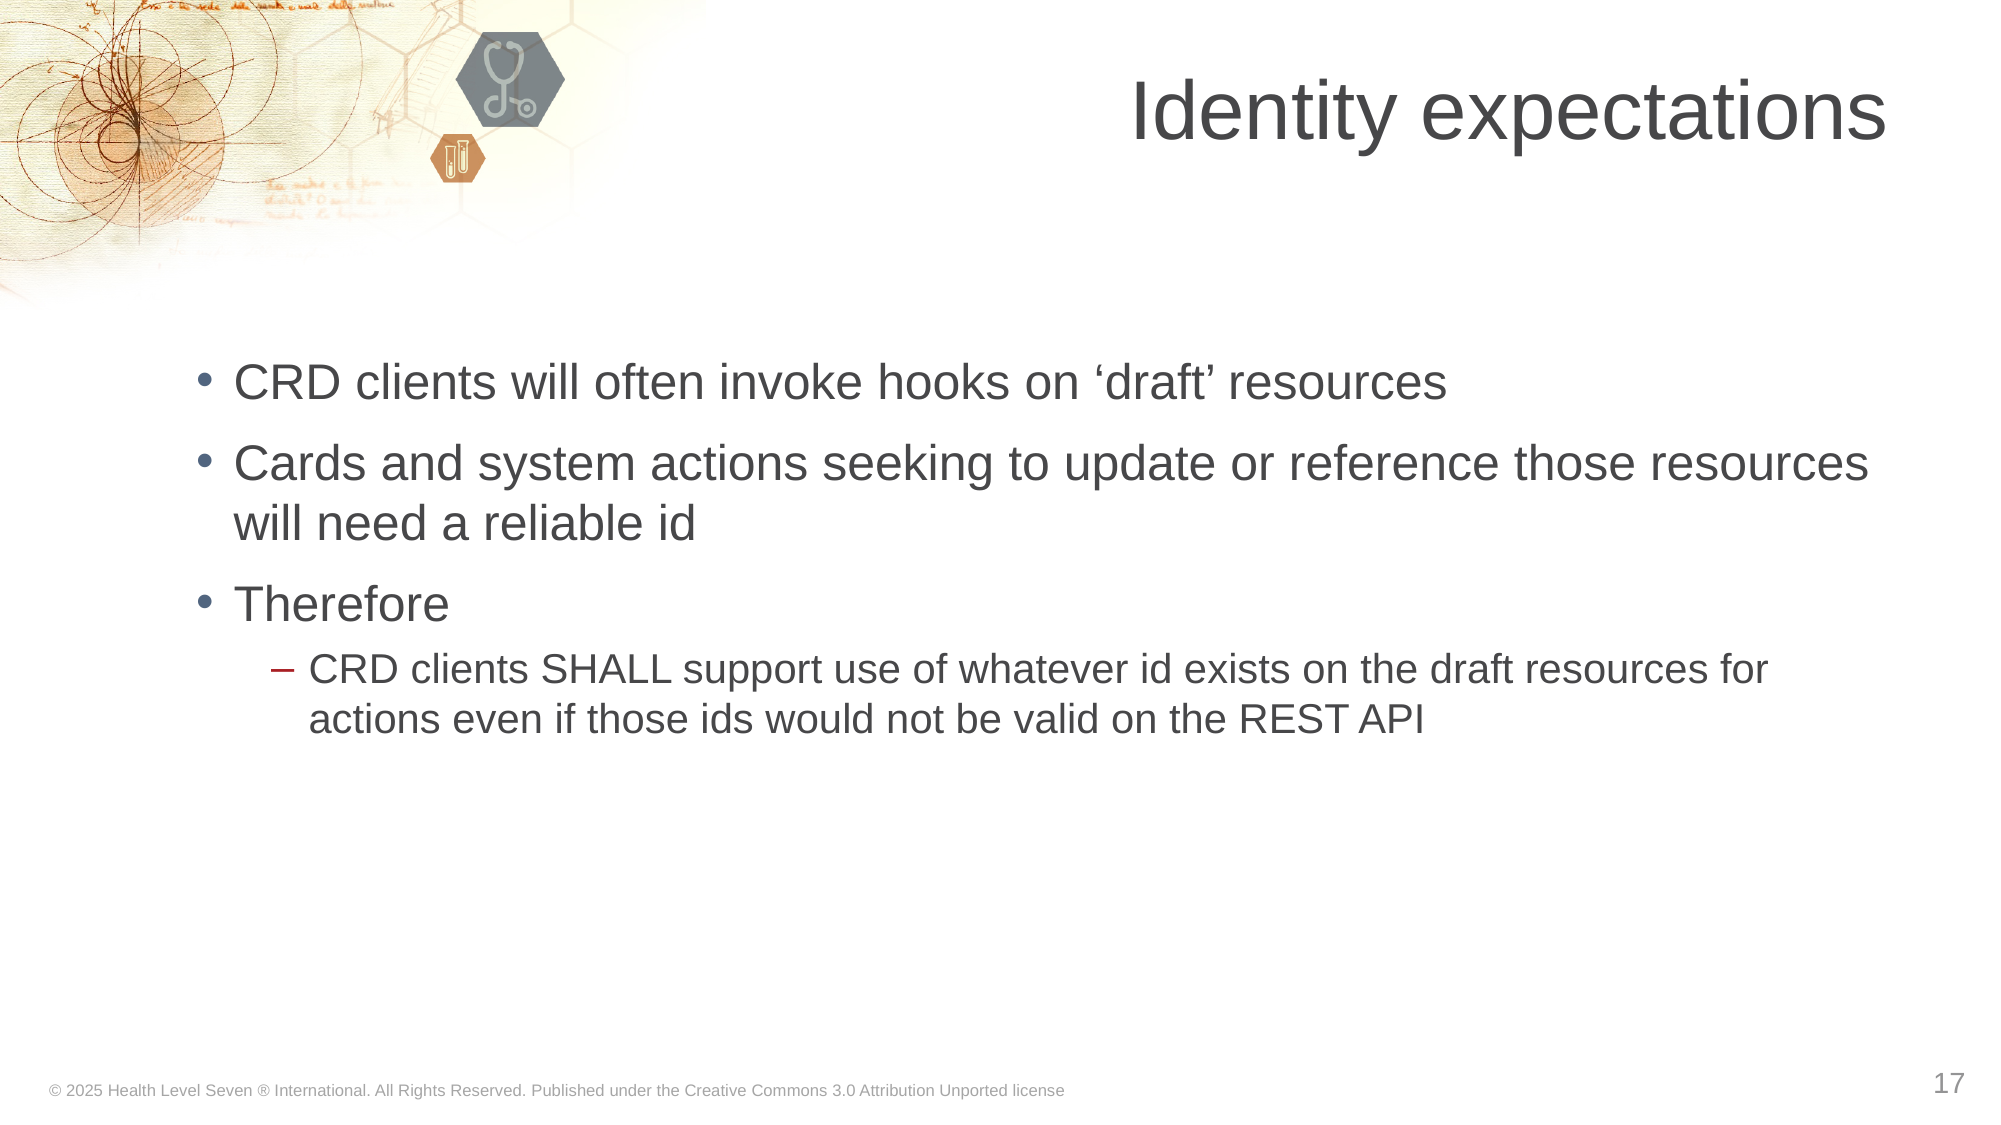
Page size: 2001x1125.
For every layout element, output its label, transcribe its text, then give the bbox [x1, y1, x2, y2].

slide_number 17 [1515, 1064, 1966, 1125]
list CRD clients will often invoke hooks on ‘draft’ resources Cards and system actions seeking to update or reference those resources will need a reliable id Therefore CRD clients SHALL support use of whatever id exists on the draft resources for actions even if those ids would not be valid on the REST API [181, 342, 1904, 1016]
picture [0, 0, 706, 310]
title Identity expectations [648, 59, 1904, 188]
